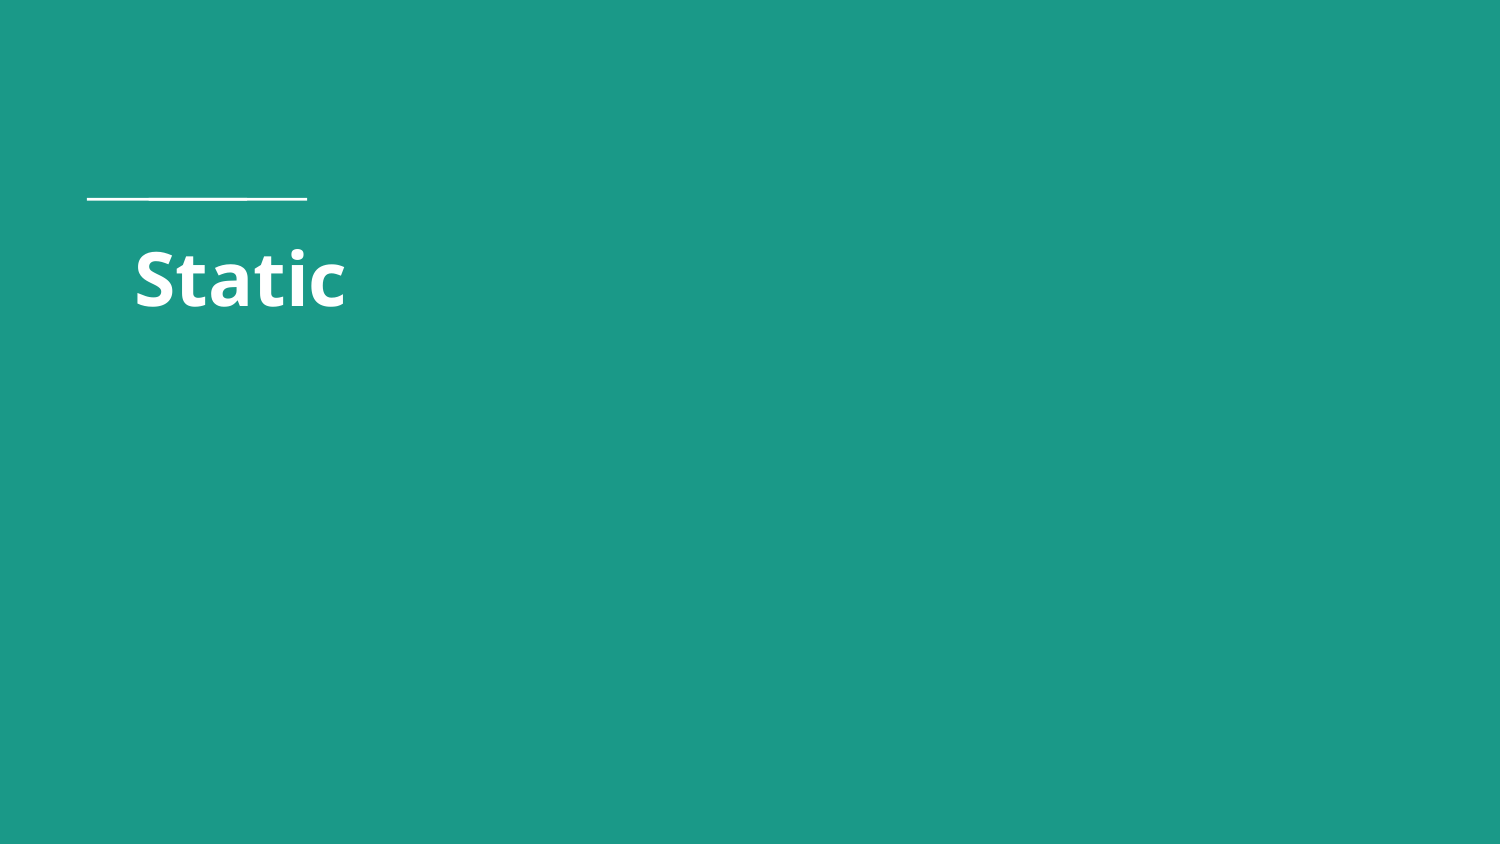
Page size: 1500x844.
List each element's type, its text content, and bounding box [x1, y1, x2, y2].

title Static [119, 216, 1381, 466]
